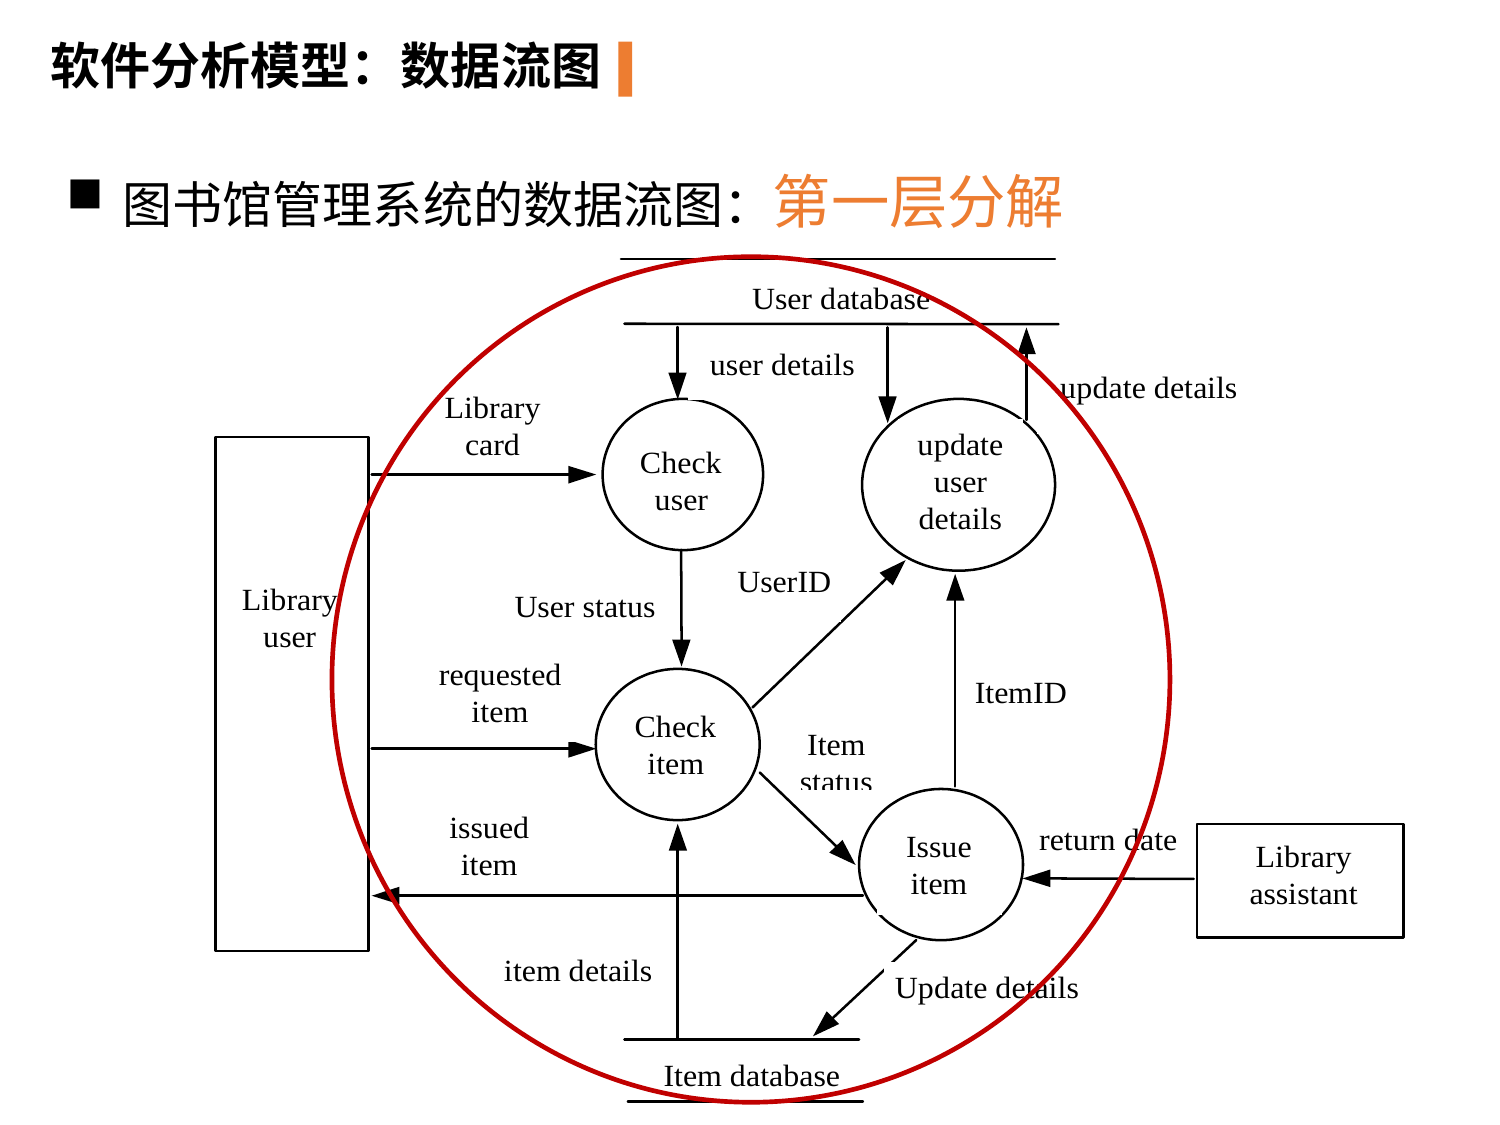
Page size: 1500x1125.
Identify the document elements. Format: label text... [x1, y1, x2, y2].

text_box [165, 241, 1500, 1105]
text_box [617, 41, 633, 98]
text_box 图书馆管理系统的数据流图：第一层分解 [51, 158, 1080, 243]
text_box 软件分析模型：数据流图 [36, 27, 714, 103]
